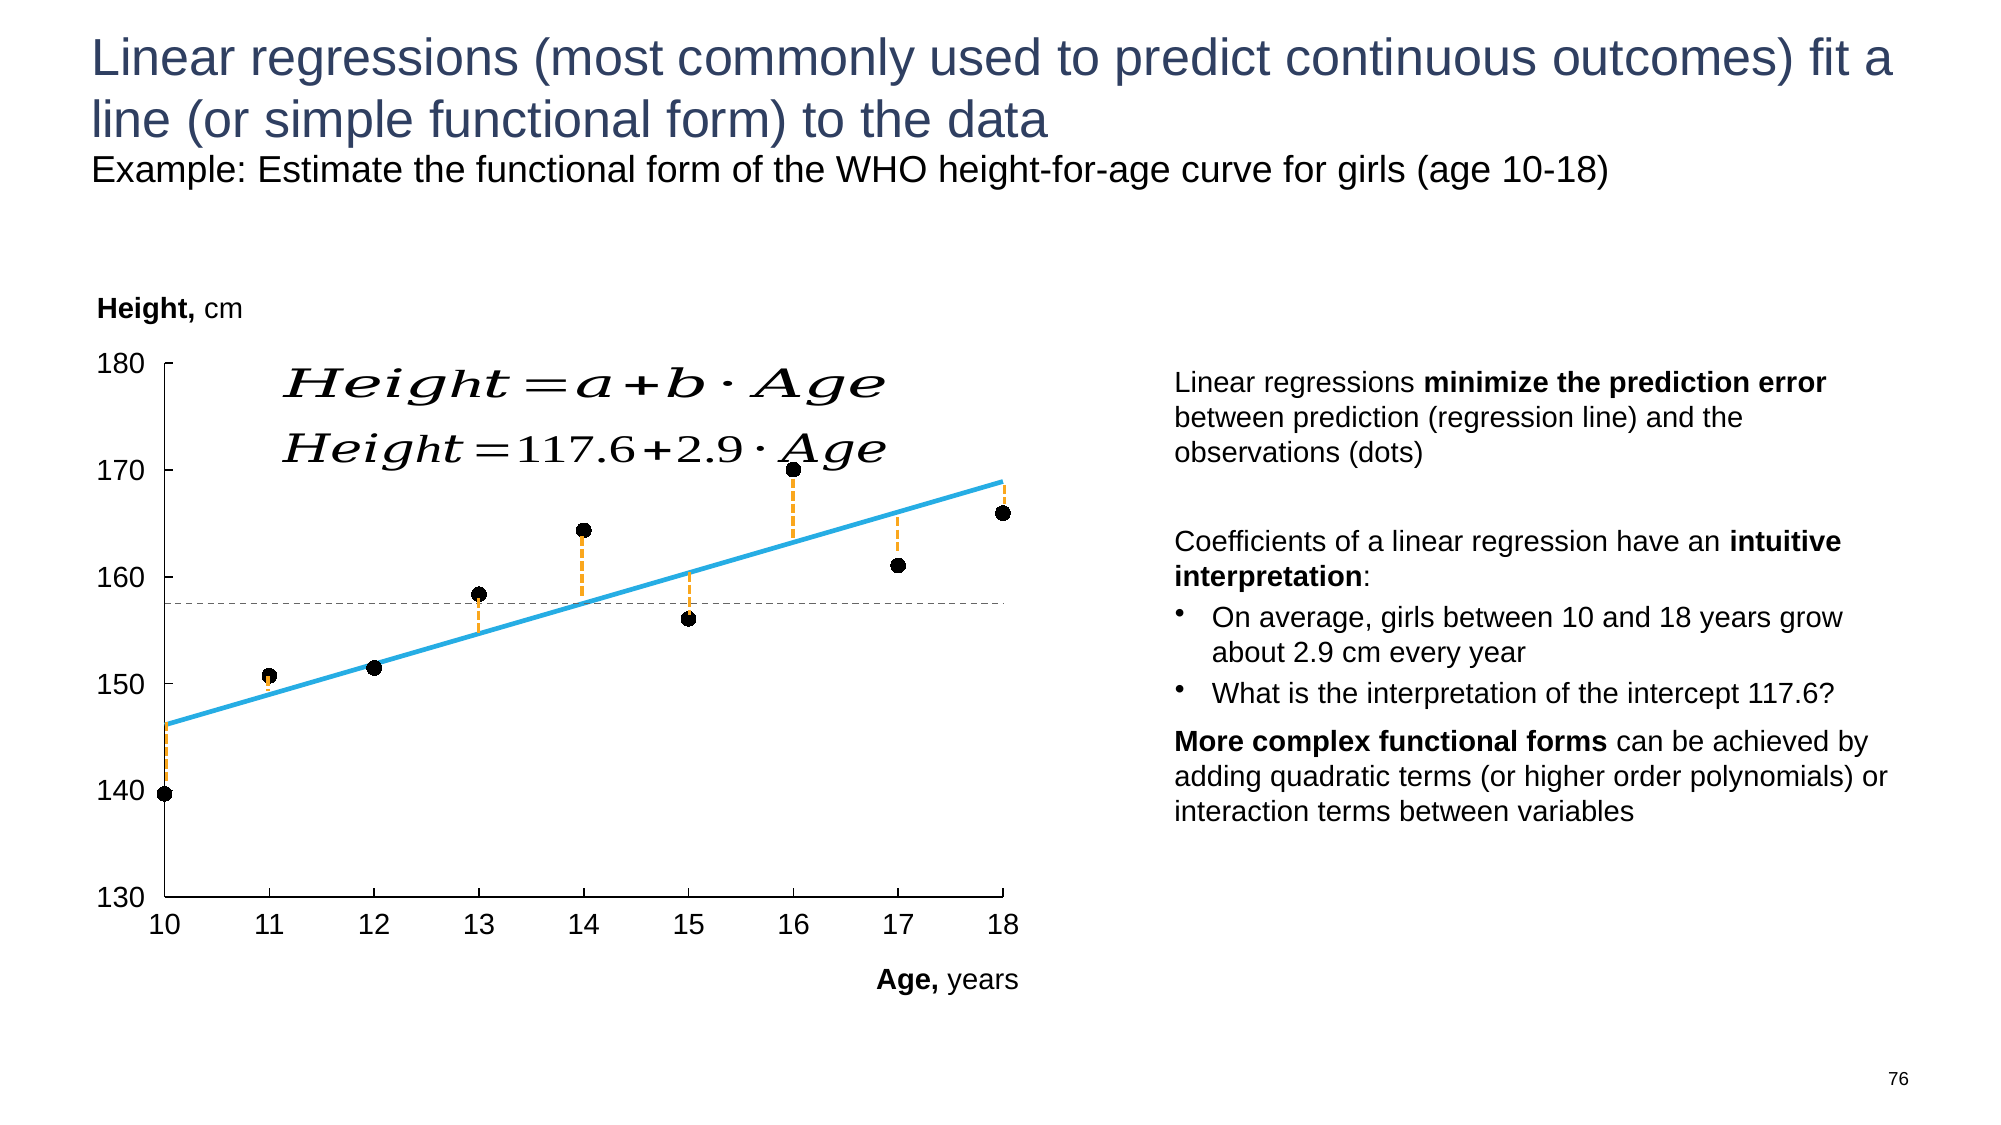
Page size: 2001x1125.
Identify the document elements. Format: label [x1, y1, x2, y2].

text_box [254, 912, 285, 942]
text_box [96, 348, 146, 380]
text_box [96, 668, 146, 701]
text_box [877, 964, 1020, 997]
text_box [96, 775, 146, 808]
text_box [96, 455, 146, 487]
title [91, 0, 1909, 145]
text_box [1174, 522, 1910, 828]
text_box [882, 912, 915, 942]
text_box [358, 912, 391, 942]
text_box [96, 562, 146, 594]
text_box [986, 909, 1020, 942]
subtitle [91, 145, 1909, 798]
text_box [96, 882, 146, 914]
text_box [148, 909, 181, 942]
text_box [462, 912, 496, 942]
text_box [777, 912, 810, 942]
text_box [96, 293, 243, 325]
chart [150, 349, 1017, 912]
text_box [1174, 363, 1910, 469]
text_box [164, 478, 1005, 784]
text_box [567, 912, 600, 942]
text_box [672, 912, 705, 942]
